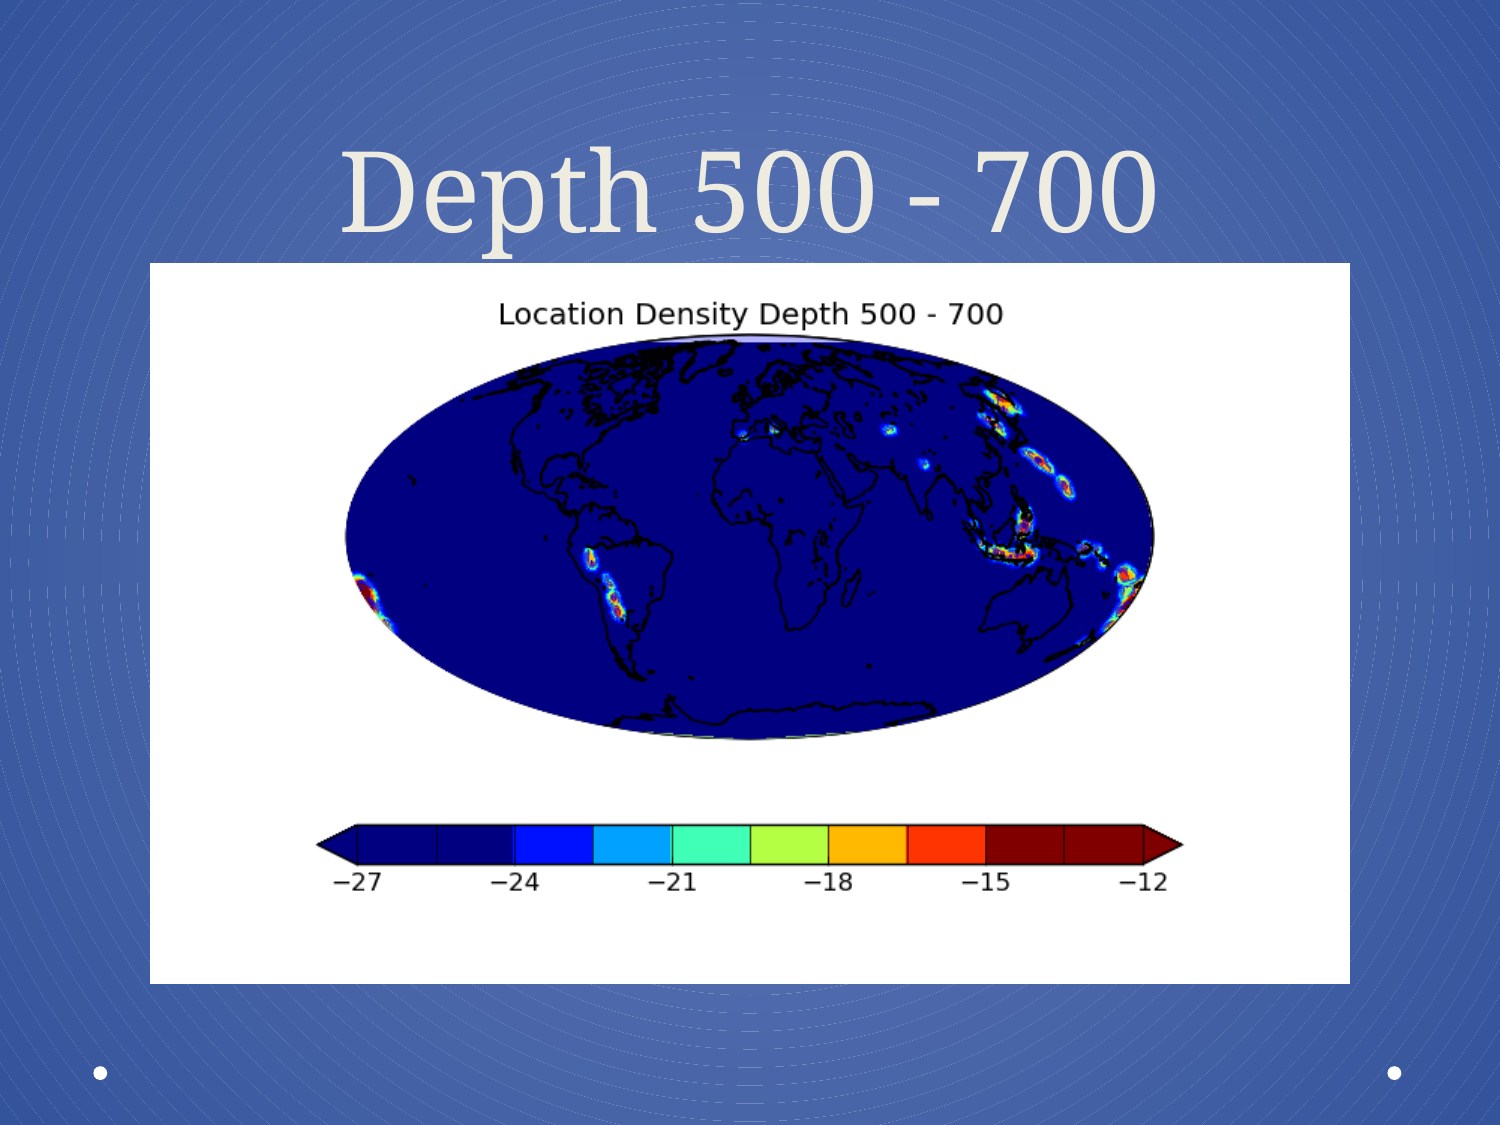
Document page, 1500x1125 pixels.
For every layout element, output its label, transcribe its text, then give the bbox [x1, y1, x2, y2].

title Depth 500 - 700 [75, 0, 1425, 263]
picture [149, 263, 1351, 985]
